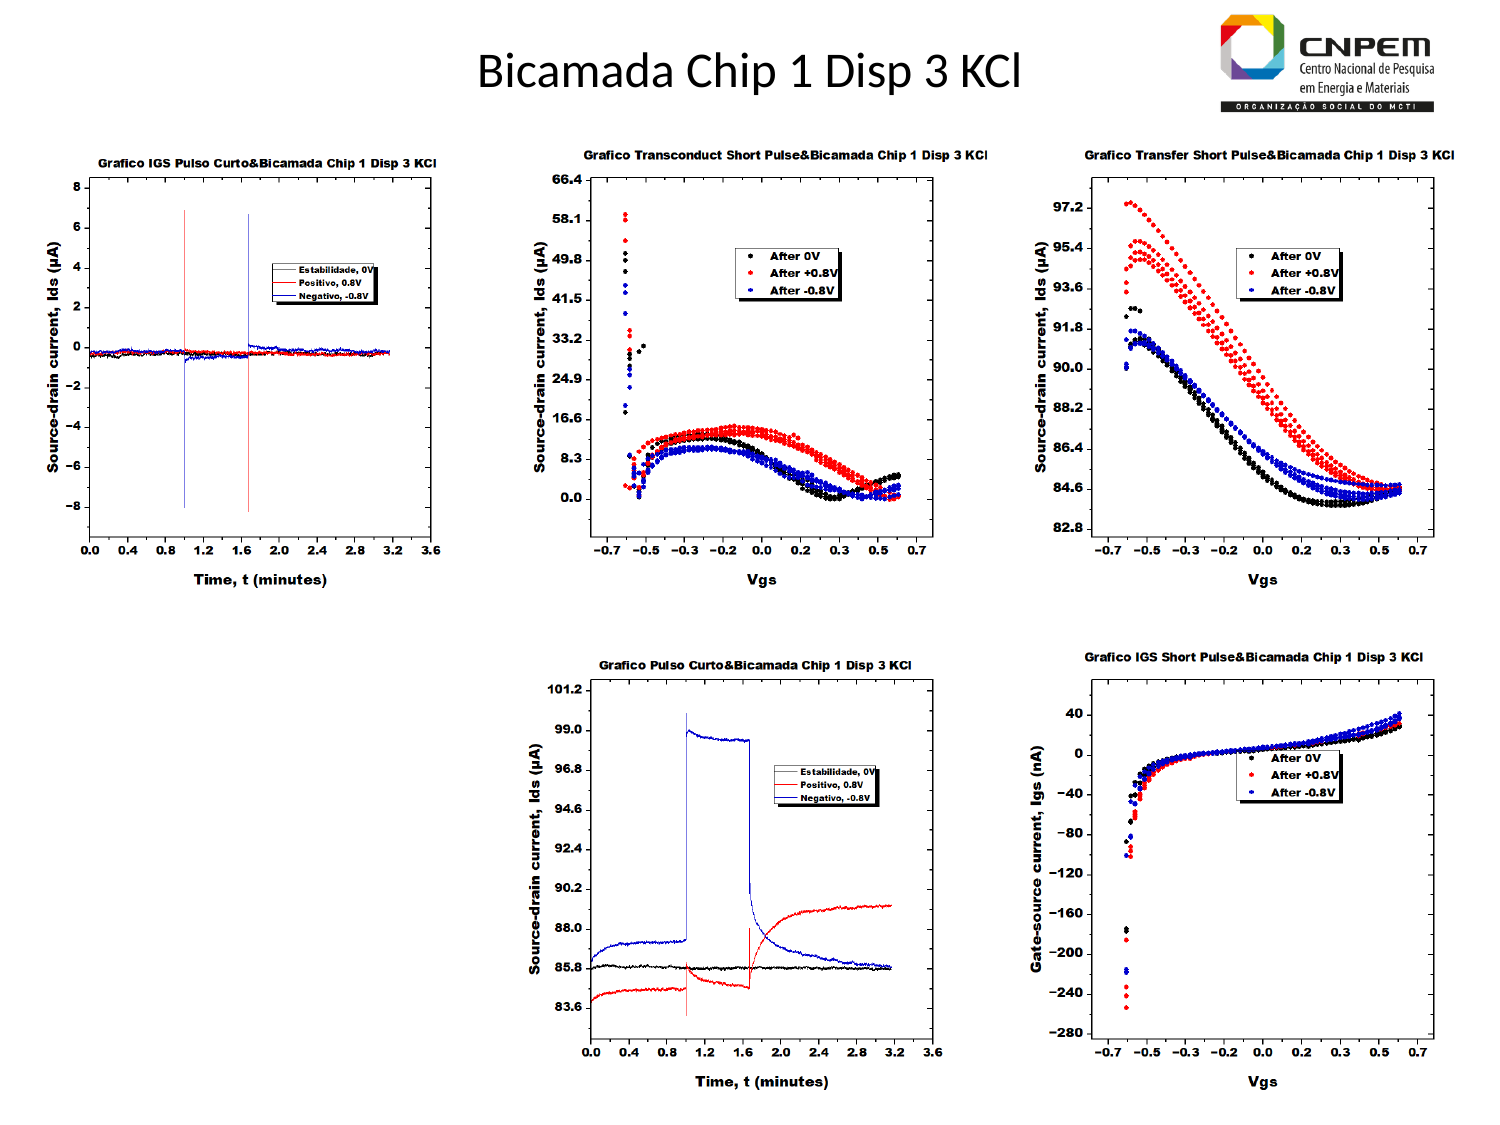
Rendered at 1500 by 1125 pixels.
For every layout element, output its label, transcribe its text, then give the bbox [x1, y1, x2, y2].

picture [0, 1, 1500, 1122]
text_box Bicamada Chip 1 Disp 3 KCl [462, 29, 1038, 105]
